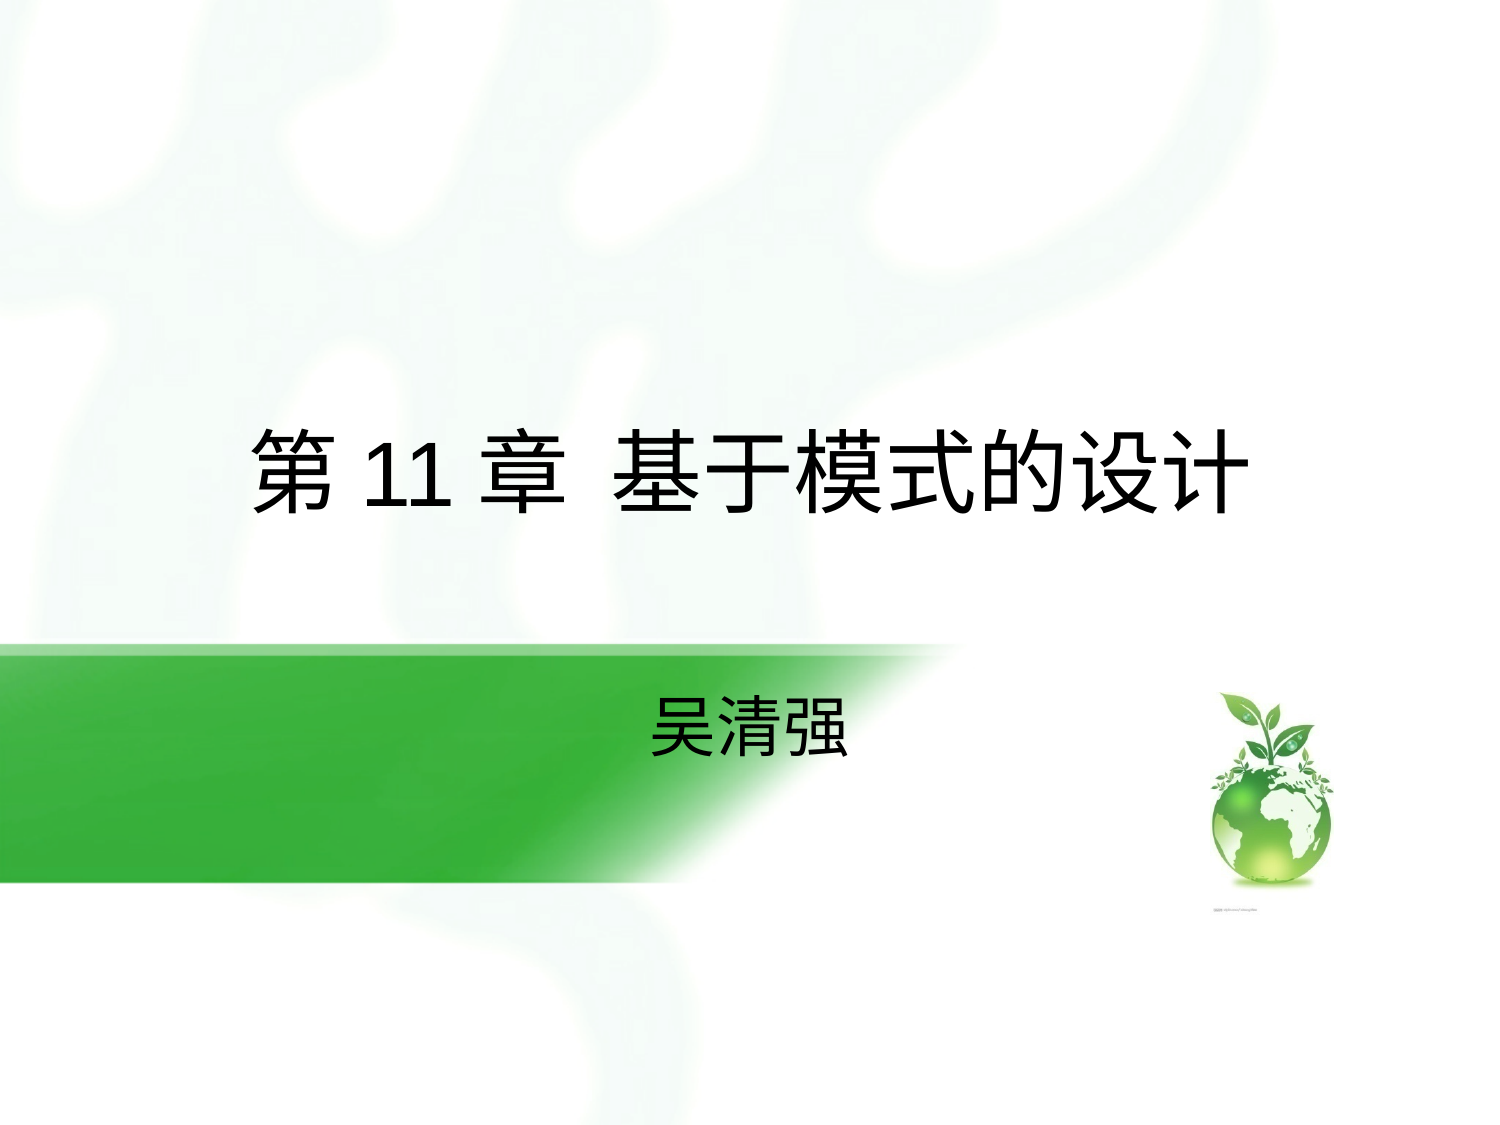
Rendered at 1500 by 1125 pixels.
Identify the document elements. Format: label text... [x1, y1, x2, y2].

picture [0, 0, 1500, 1125]
title 第11章 基于模式的设计 [112, 349, 1388, 591]
subtitle 吴清强 [225, 637, 1275, 925]
